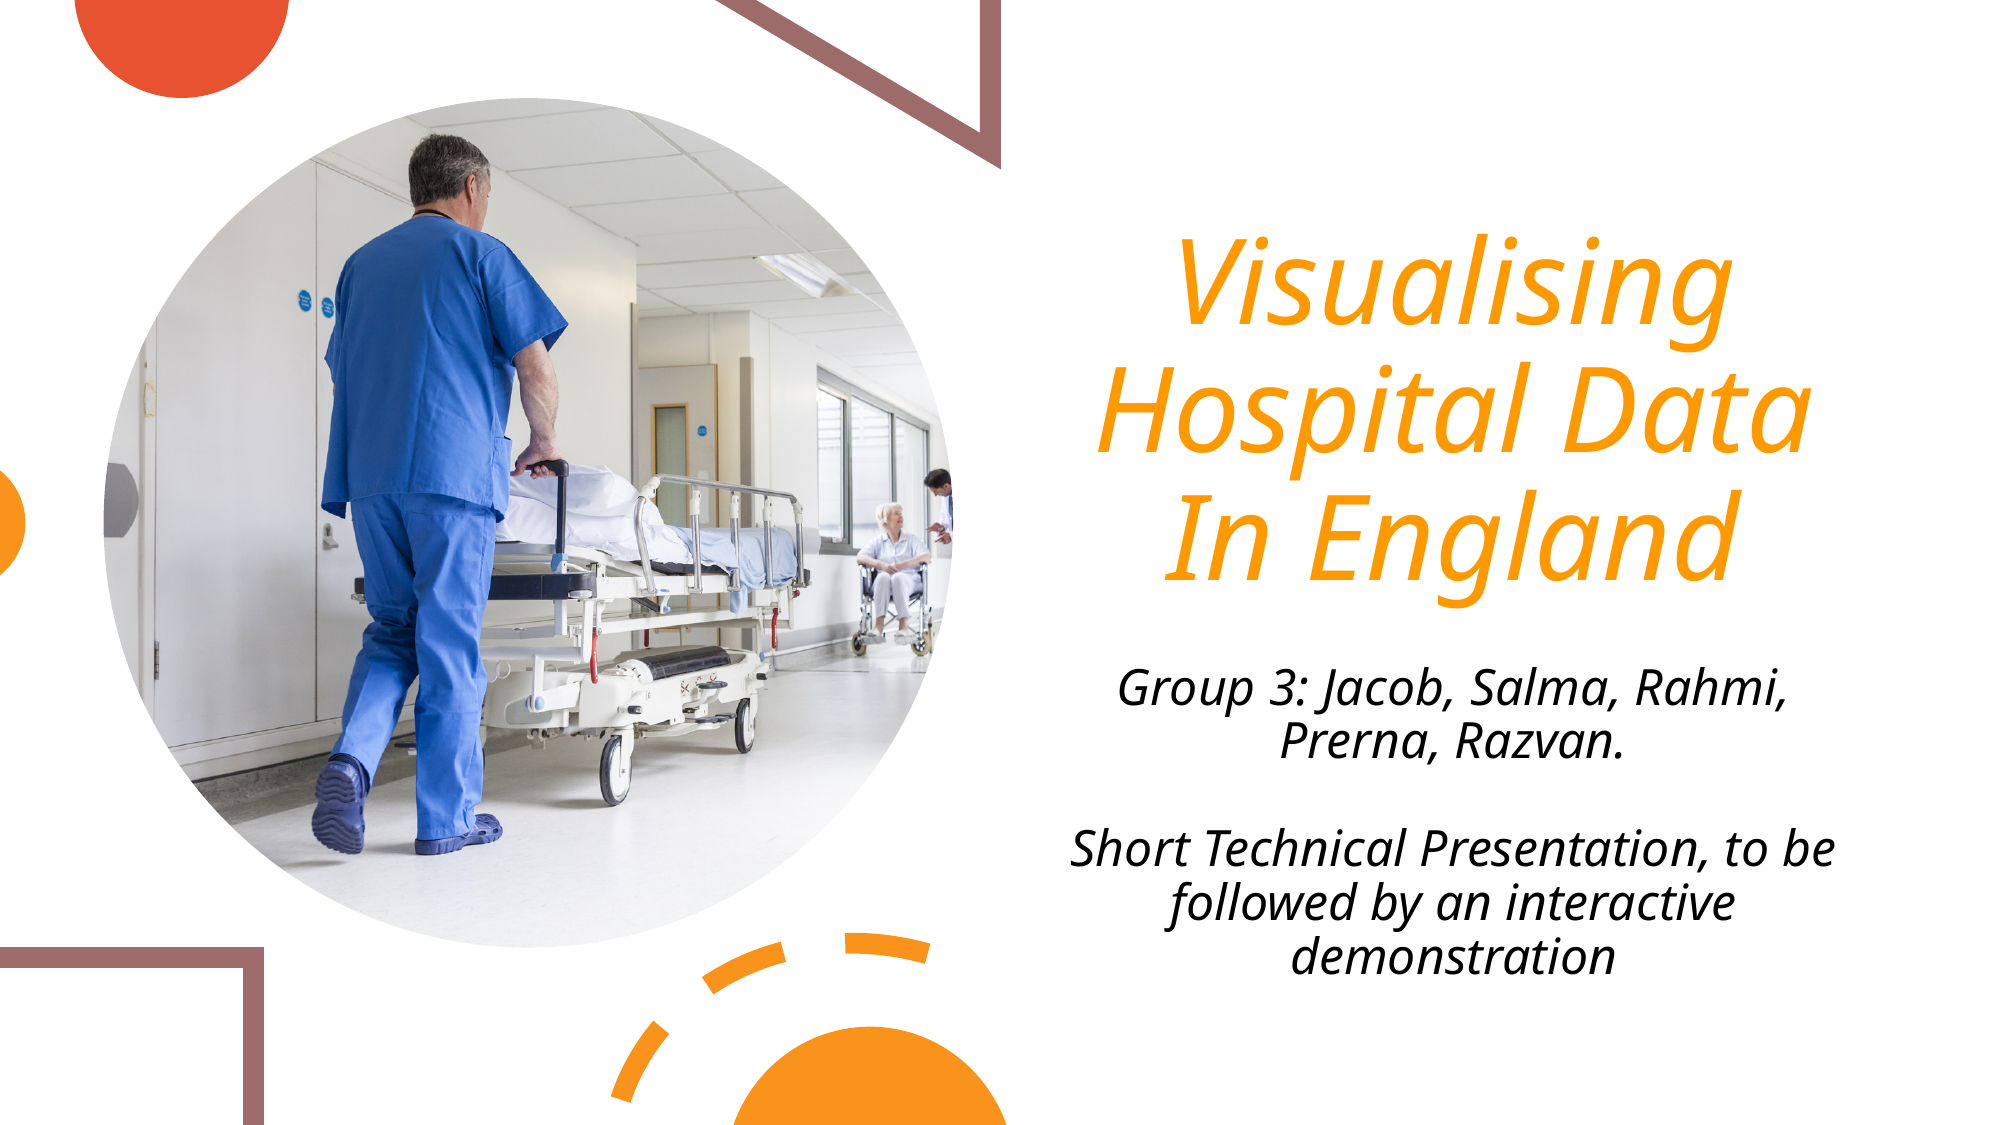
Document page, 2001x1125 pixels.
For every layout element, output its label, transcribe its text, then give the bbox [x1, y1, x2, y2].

text_box [886, 1032, 1007, 1125]
title Visualising Hospital Data In England [1016, 121, 1892, 615]
picture [103, 97, 954, 948]
text_box [0, 957, 254, 1125]
text_box [735, 0, 991, 152]
text_box [75, 0, 288, 96]
text_box [613, 956, 928, 1125]
text_box [0, 470, 26, 576]
subtitle Group 3: Jacob, Salma, Rahmi, Prerna, Razvan. Short Technical Presentation, to be followed by an interactive demonstration [1016, 654, 1892, 1014]
